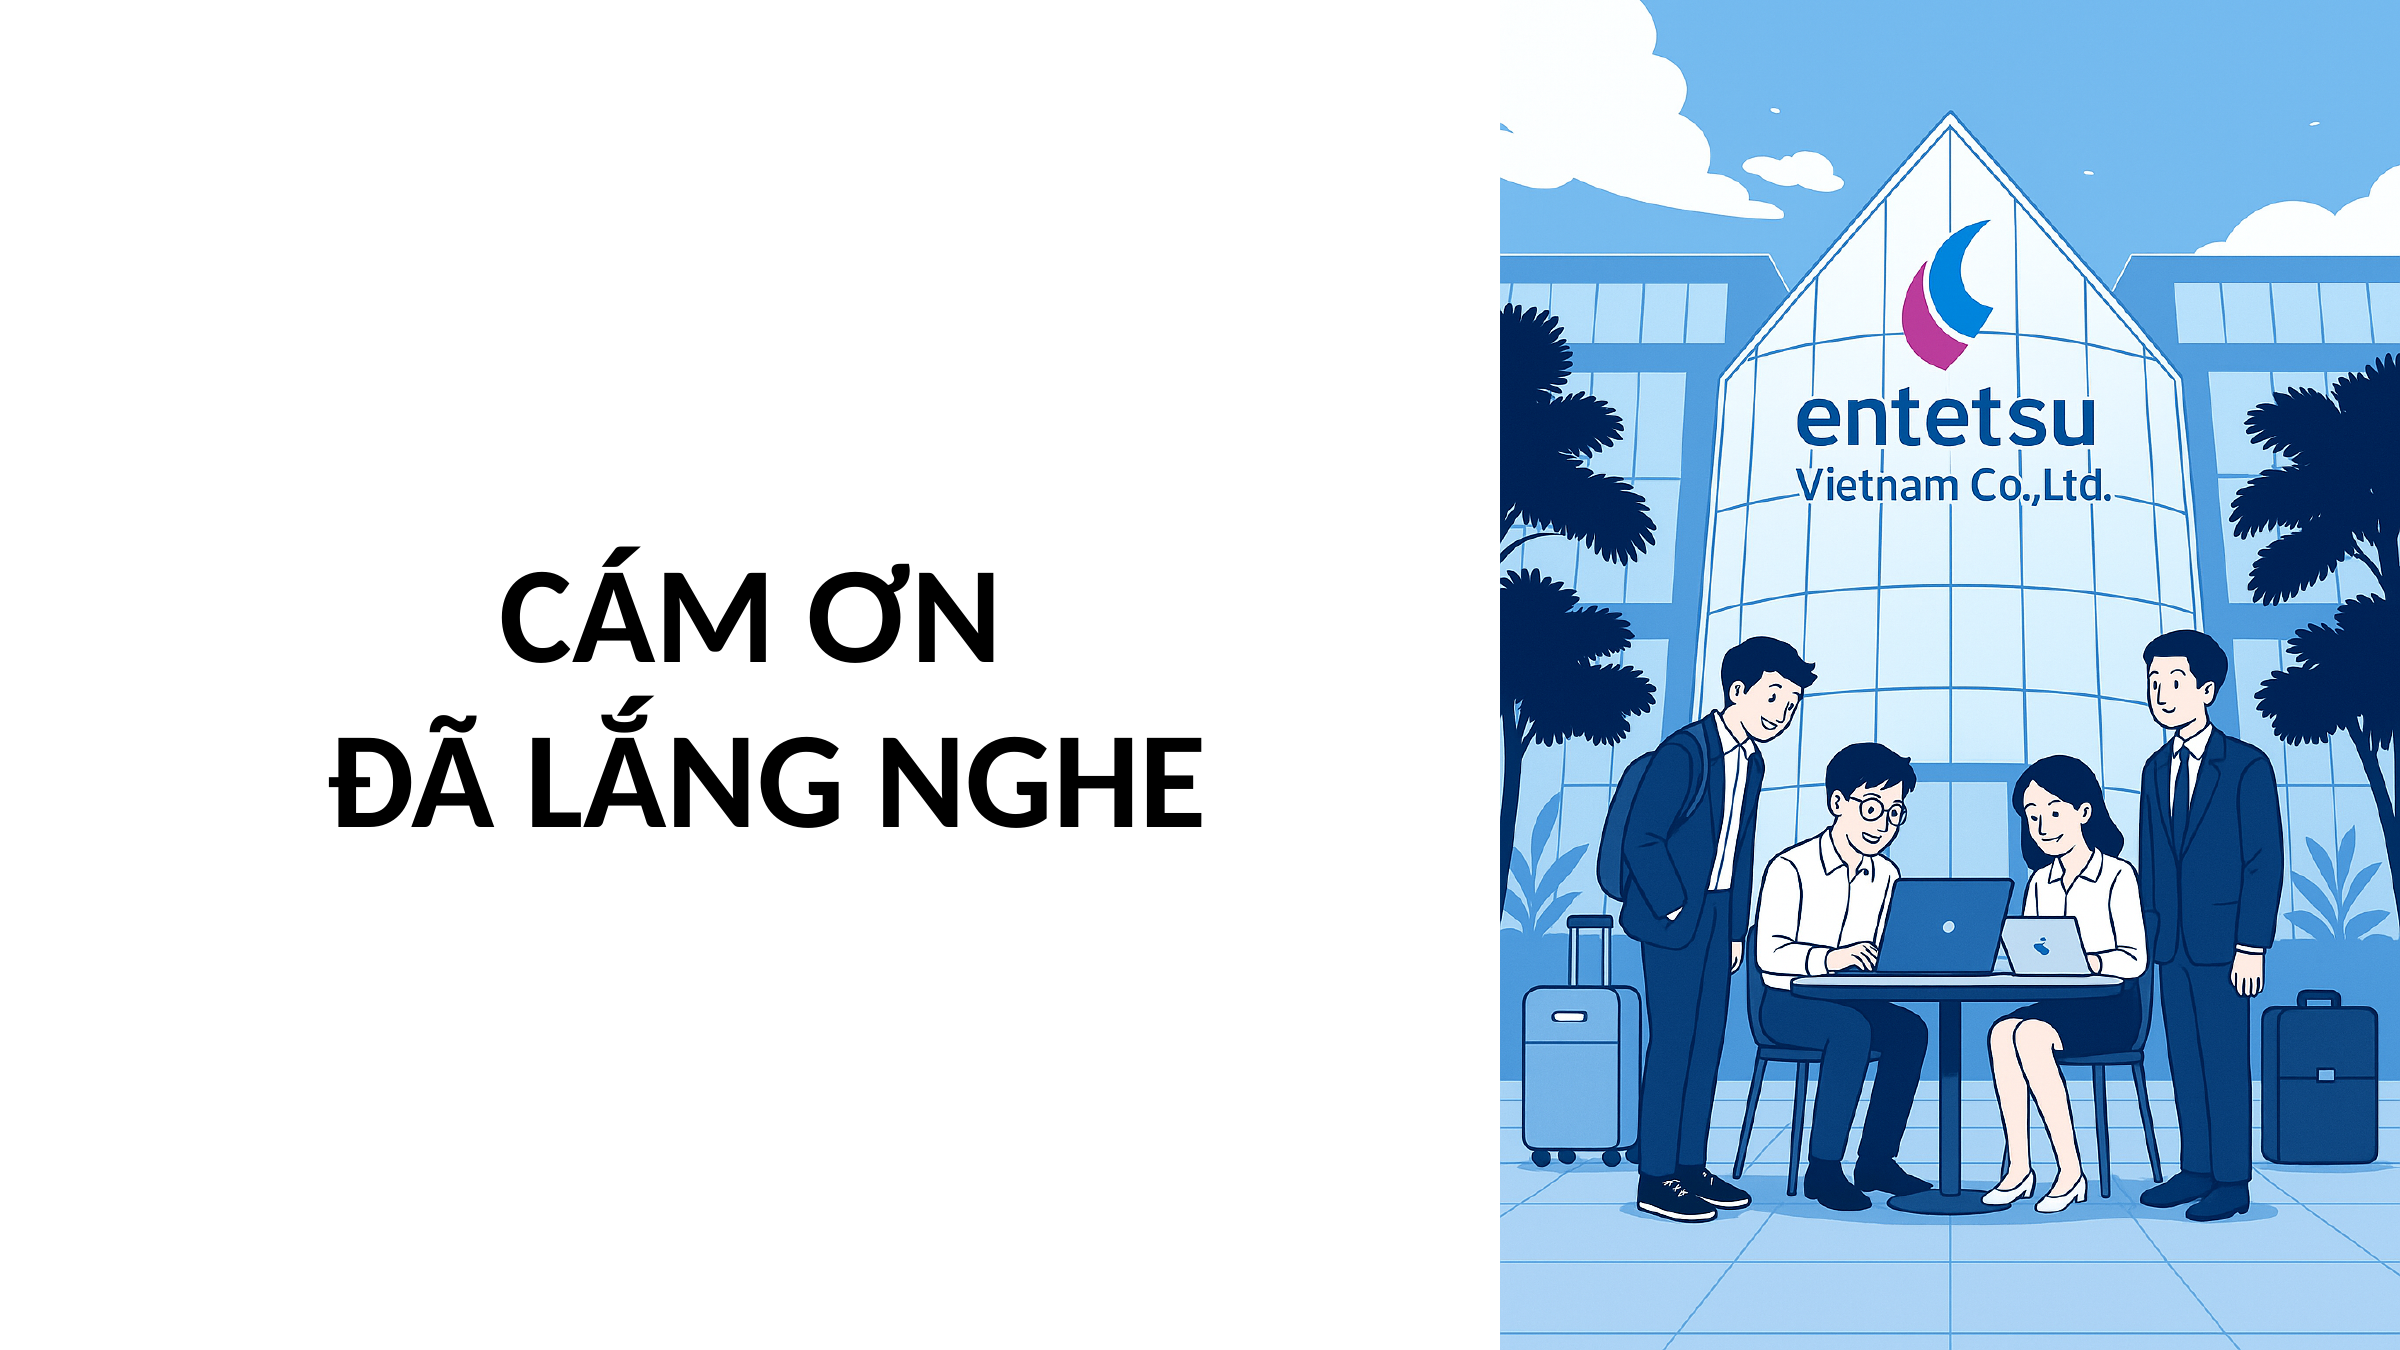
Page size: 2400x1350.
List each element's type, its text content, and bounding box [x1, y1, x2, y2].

picture [1499, 0, 2400, 1350]
text_box CÁM ƠN ĐÃ LẮNG NGHE [146, 524, 1387, 874]
text_box [130, 658, 1370, 837]
